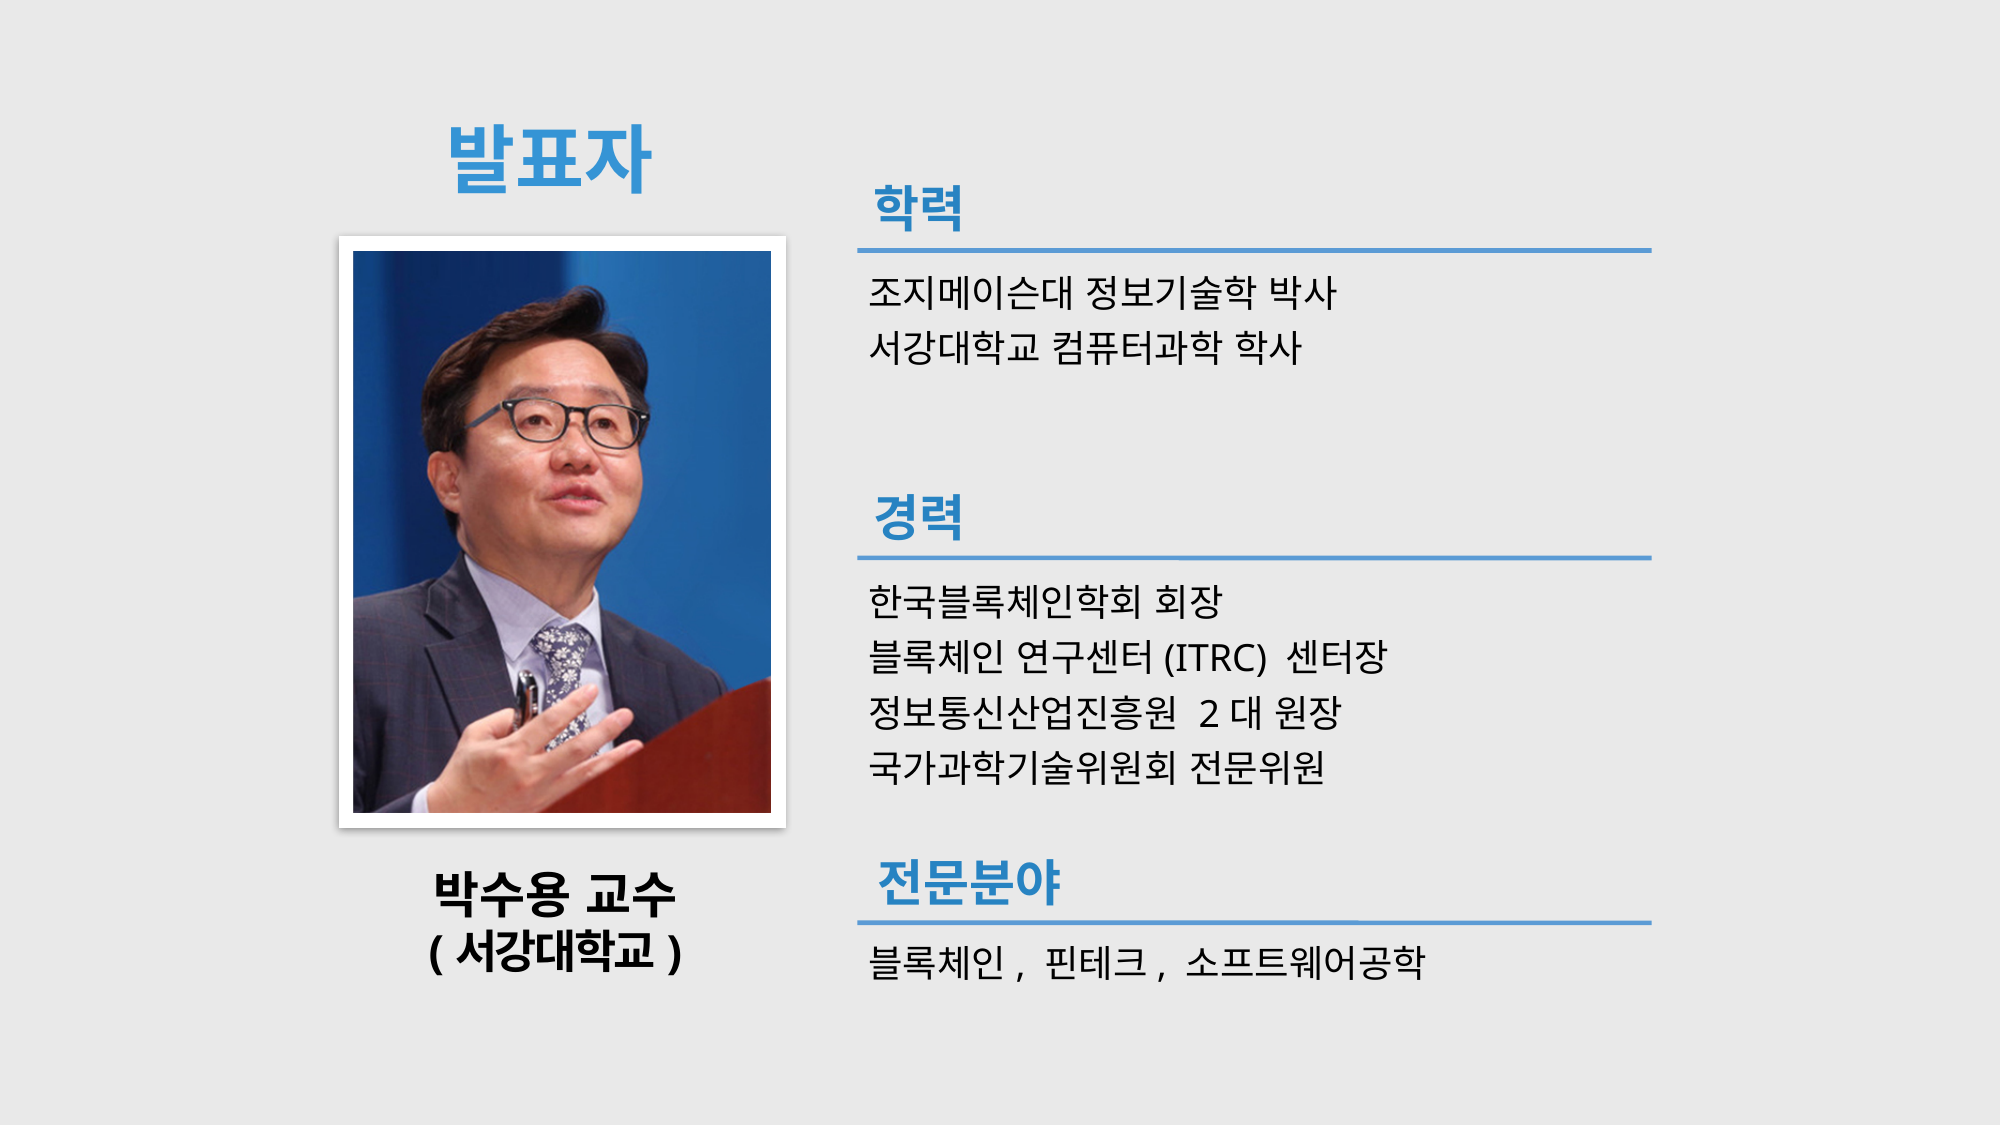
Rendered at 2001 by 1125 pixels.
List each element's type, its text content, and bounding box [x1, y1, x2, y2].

text_box 조지메이슨대 정보기술학 박사 서강대학교 컴퓨터과학 학사 [852, 257, 1606, 379]
picture [353, 250, 772, 813]
text_box 박수용 교수 (서강대학교) [356, 855, 755, 986]
text_box 발표자 [401, 104, 698, 223]
text_box 학력 [856, 169, 982, 246]
text_box 전문분야 [861, 843, 1079, 920]
text_box [0, 0, 2000, 1125]
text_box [852, 478, 1685, 804]
text_box 블록체인, 핀테크, 소프트웨어공학 [852, 927, 1685, 993]
